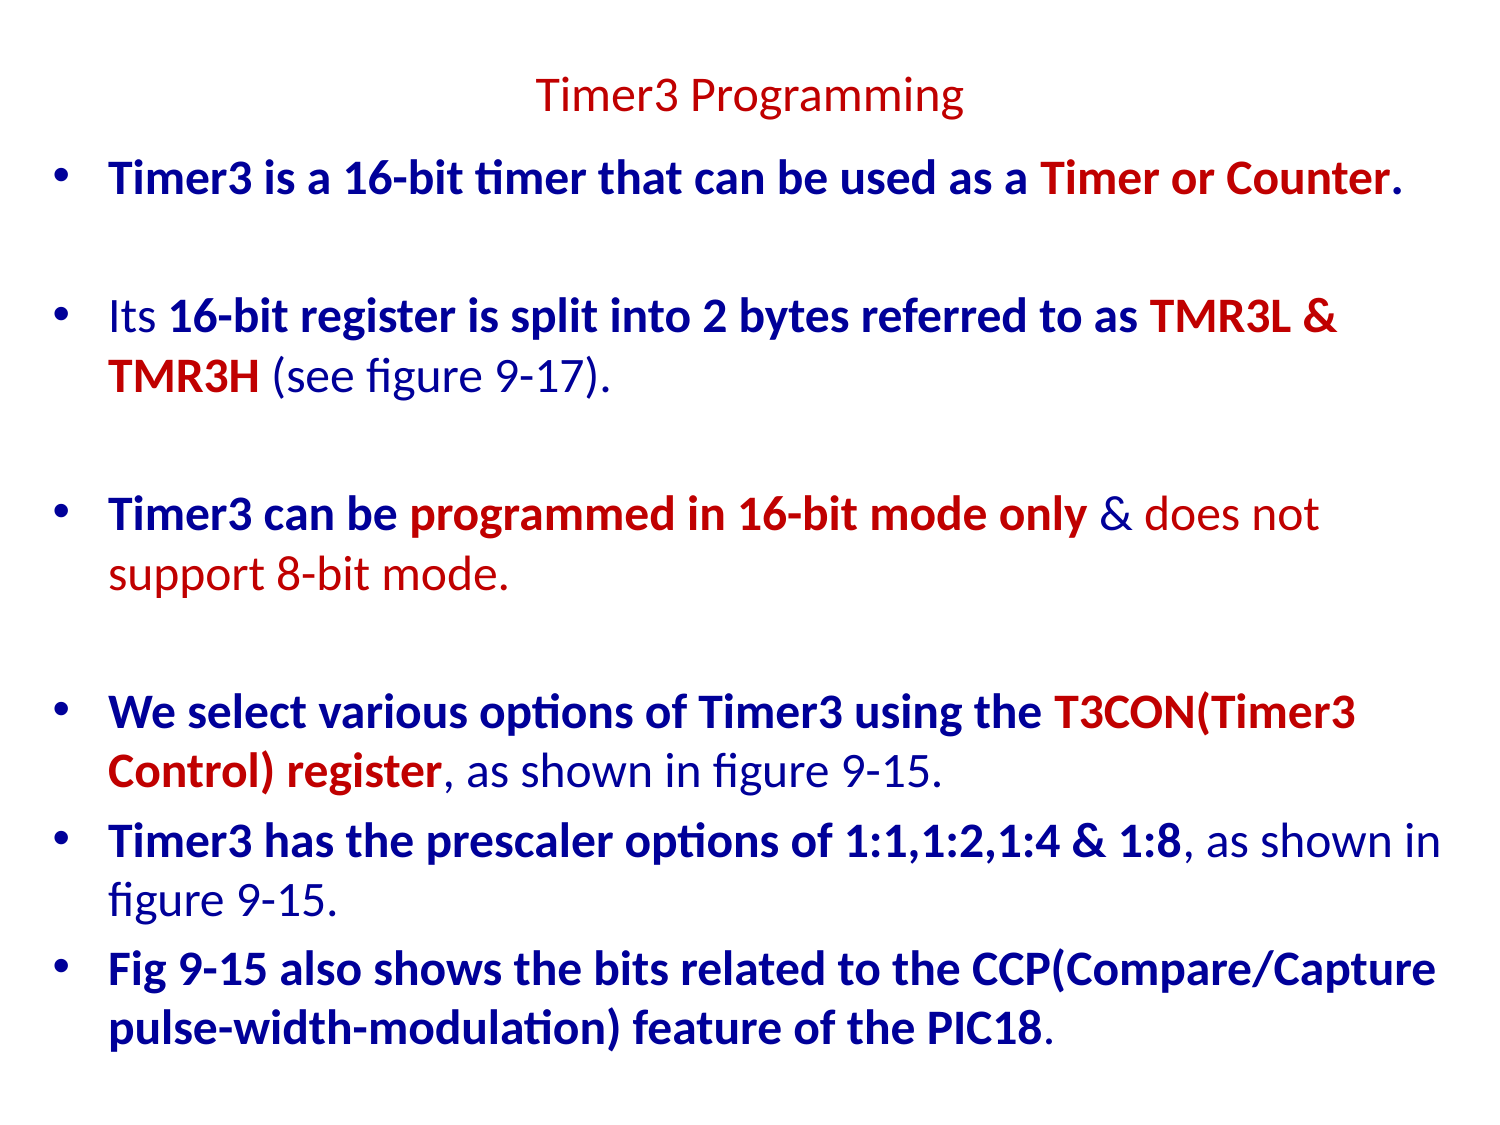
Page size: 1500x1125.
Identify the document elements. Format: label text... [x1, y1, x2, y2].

list Timer3 is a 16-bit timer that can be used as a Timer or Counter. Its 16-bit register is split into 2 bytes referred to as TMR3L & TMR3H (see figure 9-17). Timer3 can be programmed in 16-bit mode only & does not support 8-bit mode. We select various options of Timer3 using the T3CON(Timer3 Control) register, as shown in figure 9-15. Timer3 has the prescaler options of 1:1,1:2,1:4 & 1:8, as shown in figure 9-15. Fig 9-15 also shows the bits related to the CCP(Compare/Capture pulse-width-modulation) feature of the PIC18. [37, 137, 1475, 1063]
title Timer3 Programming [75, 45, 1425, 137]
